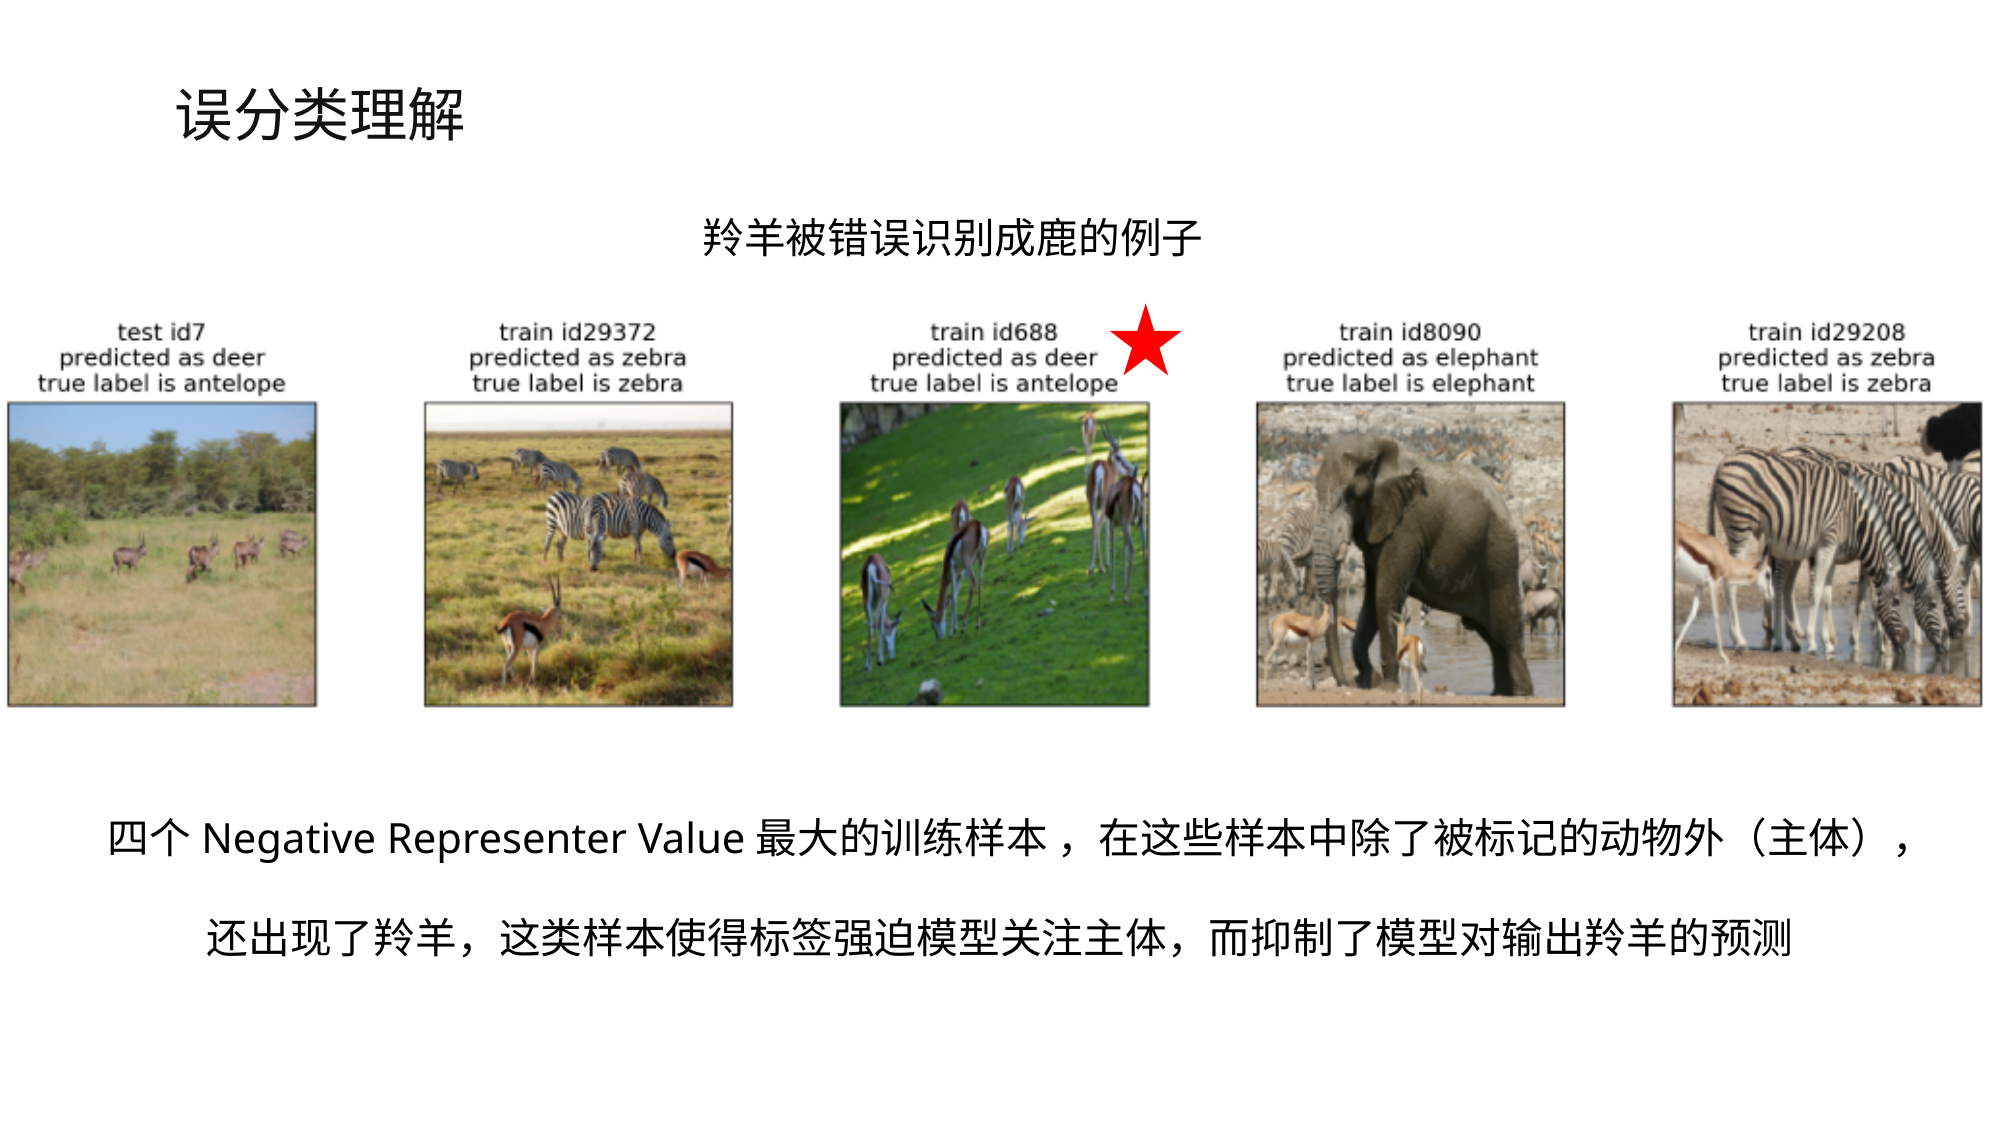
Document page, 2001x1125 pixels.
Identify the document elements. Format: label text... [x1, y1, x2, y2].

text_box [1141, 303, 1151, 318]
text_box 羚羊被错误识别成鹿的例子 [685, 204, 1221, 269]
picture [0, 318, 2000, 723]
text_box 误分类理解 [160, 70, 482, 156]
text_box 四个Negative Representer Value最大的训练样本 ，在这些样本中除了被标记的动物外（主体）， 还出现了羚羊，这类样本使得标签强迫模型关注主体，而抑制了模型对输出羚羊的预测 [79, 804, 1921, 970]
